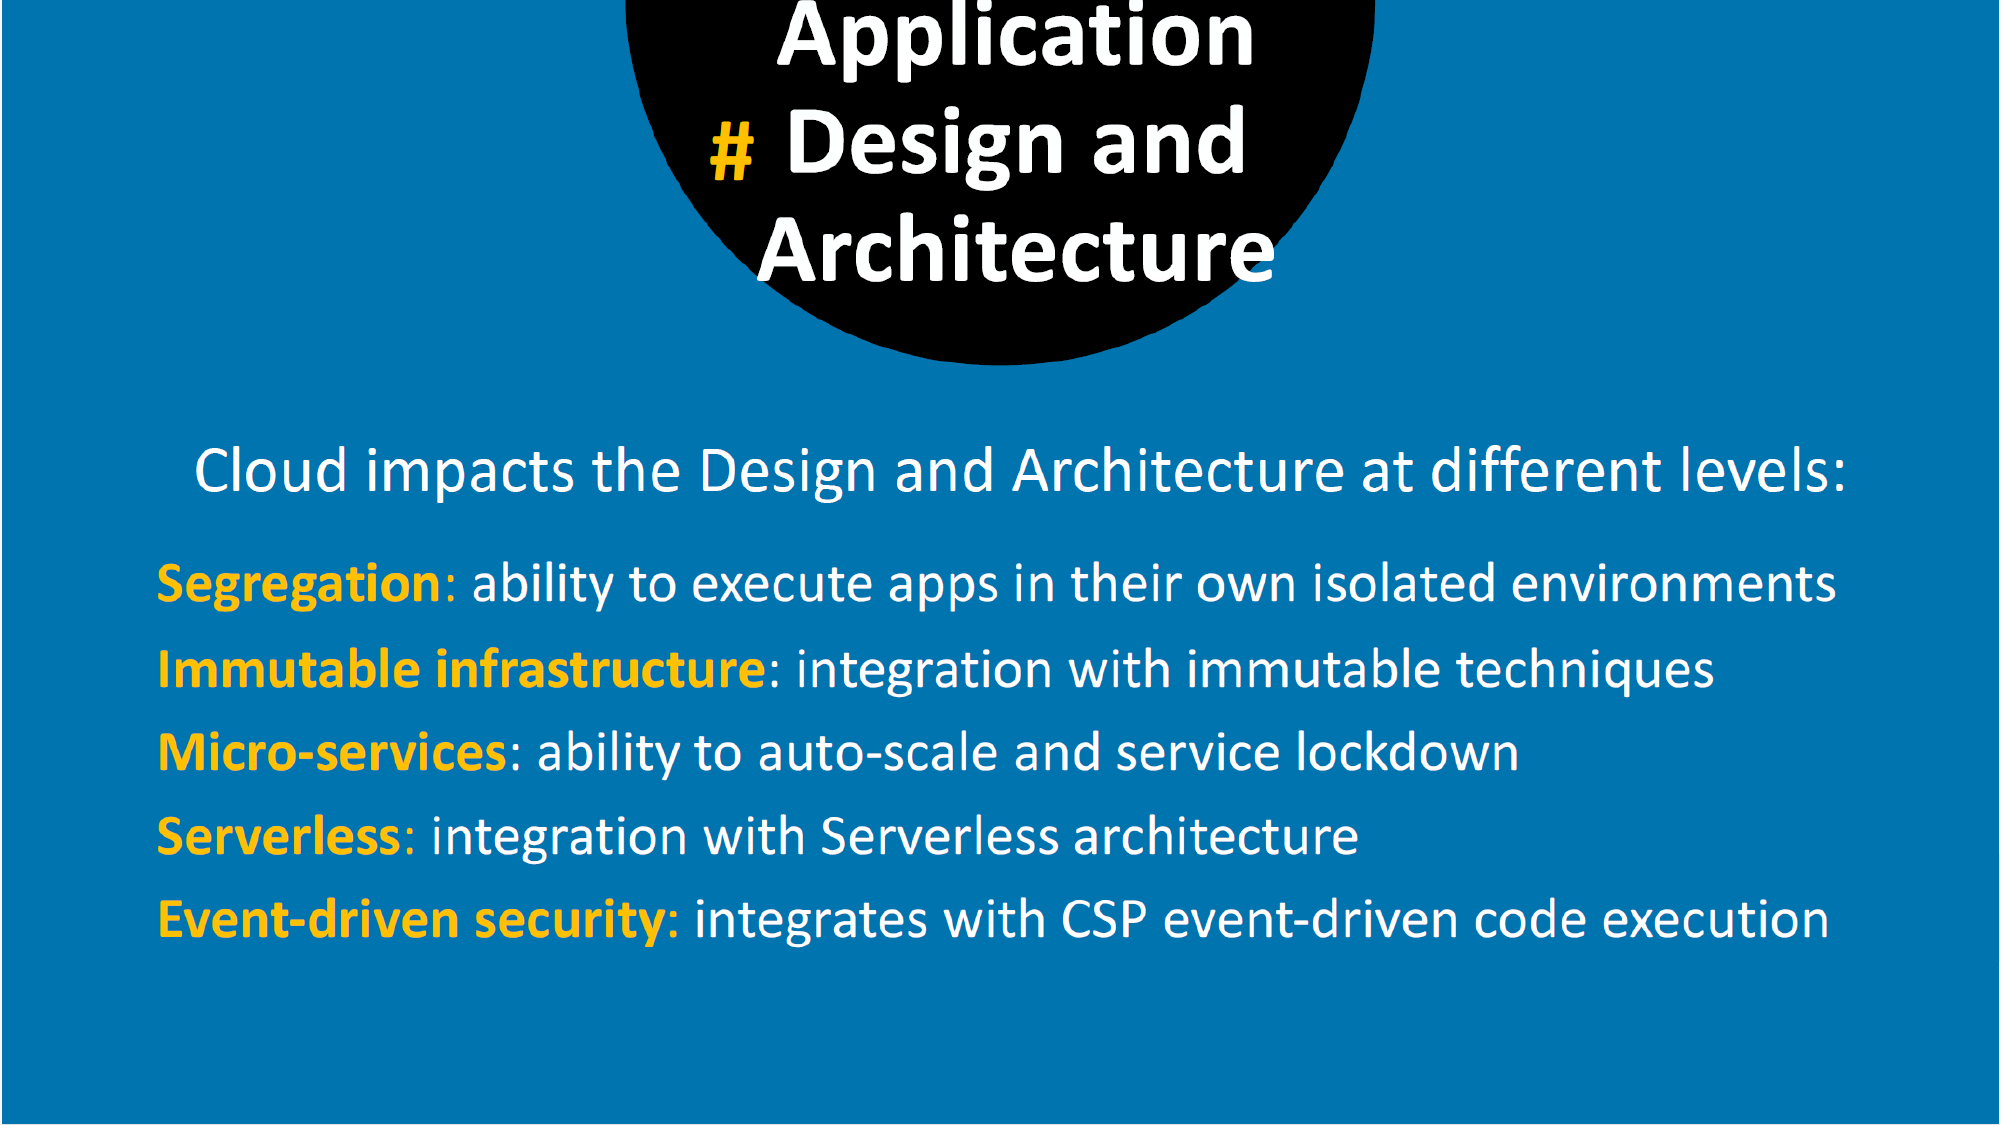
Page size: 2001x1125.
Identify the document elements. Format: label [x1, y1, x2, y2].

picture [761, 743, 780, 770]
picture [315, 815, 322, 854]
picture [1374, 648, 1397, 687]
picture [1593, 660, 1598, 687]
picture [362, 899, 369, 905]
picture [294, 827, 310, 854]
picture [1150, 815, 1171, 854]
picture [800, 660, 804, 687]
picture [1395, 574, 1414, 601]
picture [184, 910, 210, 937]
picture [270, 660, 294, 687]
picture [918, 660, 933, 687]
picture [161, 734, 203, 770]
picture [1769, 574, 1791, 601]
picture [1642, 453, 1660, 491]
picture [630, 827, 655, 854]
picture [790, 743, 811, 770]
picture [320, 660, 342, 687]
picture [369, 461, 375, 490]
picture [787, 910, 810, 947]
picture [475, 574, 494, 601]
picture [698, 910, 703, 937]
picture [529, 453, 547, 491]
picture [420, 743, 426, 770]
picture [1481, 446, 1520, 490]
picture [816, 737, 832, 770]
picture [350, 648, 375, 687]
picture [572, 827, 591, 854]
picture [449, 827, 470, 854]
picture [1711, 910, 1732, 937]
picture [503, 460, 526, 491]
picture [1663, 574, 1685, 601]
picture [291, 574, 316, 611]
picture [1404, 648, 1409, 687]
picture [1075, 460, 1098, 491]
picture [1123, 574, 1146, 601]
picture [299, 753, 312, 758]
picture [1666, 660, 1689, 687]
picture [880, 910, 903, 937]
picture [1383, 562, 1387, 601]
picture [897, 460, 921, 491]
picture [1758, 460, 1785, 491]
picture [158, 564, 182, 601]
picture [944, 910, 982, 937]
picture [1054, 460, 1071, 490]
picture [1521, 460, 1548, 491]
picture [1151, 453, 1170, 491]
picture [1069, 660, 1107, 687]
picture [346, 568, 364, 601]
picture [1219, 910, 1242, 937]
picture [1363, 460, 1387, 491]
picture [606, 899, 613, 905]
picture [1738, 903, 1755, 937]
picture [435, 827, 439, 854]
picture [341, 910, 357, 937]
picture [1262, 820, 1278, 854]
picture [1192, 910, 1215, 937]
picture [213, 910, 237, 937]
picture [689, 660, 713, 687]
picture [1255, 743, 1278, 770]
picture [1796, 568, 1812, 601]
picture [1367, 731, 1387, 770]
picture [1316, 827, 1331, 854]
picture [176, 660, 216, 687]
picture [1532, 648, 1553, 687]
picture [1376, 910, 1400, 937]
picture [1219, 743, 1224, 770]
picture [549, 660, 568, 687]
picture [1772, 910, 1797, 937]
picture [1180, 827, 1184, 854]
picture [909, 910, 926, 937]
picture [1695, 660, 1713, 687]
picture [290, 920, 304, 925]
picture [224, 743, 244, 770]
picture [471, 460, 495, 491]
picture [848, 460, 873, 490]
picture [1260, 461, 1285, 491]
picture [1313, 898, 1336, 937]
picture [243, 910, 267, 937]
picture [374, 910, 400, 937]
picture [214, 574, 239, 611]
picture [1513, 574, 1537, 601]
picture [438, 660, 445, 687]
picture [956, 827, 971, 854]
picture [1631, 910, 1652, 937]
picture [458, 743, 482, 770]
picture [613, 660, 638, 687]
picture [1323, 653, 1340, 687]
picture [613, 731, 617, 770]
picture [1175, 460, 1202, 491]
picture [1341, 743, 1360, 770]
picture [1794, 447, 1799, 490]
picture [828, 568, 844, 601]
picture [1093, 901, 1115, 937]
picture [233, 447, 239, 490]
picture [815, 460, 842, 502]
picture [475, 820, 491, 854]
picture [1203, 660, 1240, 687]
picture [1817, 574, 1835, 601]
picture [920, 574, 943, 611]
picture [711, 910, 733, 937]
picture [1230, 743, 1250, 770]
picture [650, 574, 675, 601]
picture [438, 649, 446, 655]
picture [1350, 574, 1375, 601]
picture [988, 827, 1011, 854]
picture [1021, 898, 1043, 937]
picture [639, 910, 665, 946]
picture [885, 743, 903, 770]
picture [1296, 660, 1318, 687]
picture [741, 460, 768, 491]
picture [1028, 660, 1049, 687]
picture [1171, 743, 1186, 770]
picture [989, 910, 993, 937]
picture [217, 827, 232, 854]
picture [1637, 660, 1659, 687]
picture [599, 743, 604, 770]
picture [1250, 910, 1271, 937]
picture [1017, 574, 1021, 601]
picture [1190, 743, 1213, 770]
picture [1310, 743, 1335, 770]
picture [1808, 460, 1827, 491]
picture [1556, 460, 1573, 490]
picture [738, 903, 755, 937]
picture [1076, 827, 1096, 854]
picture [933, 743, 952, 770]
picture [570, 653, 587, 687]
picture [1470, 562, 1493, 601]
picture [951, 574, 974, 611]
picture [1276, 903, 1292, 937]
picture [1239, 827, 1259, 854]
picture [310, 898, 335, 937]
picture [1345, 660, 1364, 687]
picture [319, 574, 341, 601]
picture [694, 574, 717, 601]
picture [745, 574, 768, 601]
picture [1094, 562, 1115, 601]
picture [618, 903, 636, 937]
picture [554, 460, 573, 491]
picture [161, 651, 167, 687]
picture [995, 660, 1020, 687]
picture [1441, 574, 1464, 601]
picture [703, 450, 734, 490]
picture [1500, 910, 1525, 937]
picture [926, 827, 949, 854]
picture [643, 660, 663, 687]
picture [368, 574, 375, 601]
picture [1393, 453, 1412, 491]
picture [414, 574, 438, 601]
picture [775, 460, 794, 491]
picture [715, 743, 740, 770]
picture [1299, 731, 1304, 770]
picture [781, 815, 802, 854]
picture [211, 732, 218, 738]
picture [1075, 731, 1098, 770]
picture [1470, 461, 1475, 490]
picture [626, 743, 631, 770]
picture [629, 568, 646, 601]
picture [652, 460, 679, 491]
picture [1420, 568, 1437, 601]
picture [801, 574, 822, 601]
picture [850, 827, 873, 854]
picture [1611, 460, 1636, 490]
picture [1017, 827, 1034, 854]
picture [271, 903, 288, 937]
picture [523, 827, 546, 864]
picture [1506, 660, 1525, 687]
picture [1046, 743, 1067, 770]
picture [1403, 910, 1427, 937]
picture [434, 743, 453, 770]
picture [1199, 574, 1224, 601]
picture [740, 660, 764, 687]
picture [596, 820, 612, 854]
picture [998, 903, 1015, 937]
picture [1631, 574, 1656, 601]
picture [618, 447, 643, 490]
picture [1118, 743, 1136, 770]
picture [930, 460, 955, 490]
picture [299, 653, 316, 687]
picture [891, 574, 911, 601]
picture [187, 574, 211, 601]
picture [774, 574, 793, 601]
picture [161, 901, 182, 936]
picture [1211, 827, 1234, 854]
picture [802, 461, 807, 490]
picture [381, 648, 387, 687]
picture [980, 574, 997, 601]
picture [371, 743, 387, 770]
picture [1606, 660, 1629, 696]
picture [570, 568, 586, 601]
picture [390, 743, 416, 770]
picture [1728, 461, 1755, 490]
picture [1761, 910, 1766, 937]
picture [1571, 574, 1594, 601]
picture [888, 660, 911, 697]
picture [328, 827, 353, 854]
picture [1190, 820, 1207, 854]
picture [555, 910, 579, 937]
picture [667, 653, 684, 687]
picture [1577, 460, 1604, 491]
picture [1285, 827, 1306, 854]
picture [1600, 574, 1605, 601]
picture [835, 910, 855, 937]
picture [1146, 648, 1168, 687]
picture [540, 743, 559, 770]
picture [1228, 574, 1266, 601]
picture [1562, 910, 1585, 937]
picture [1495, 743, 1516, 770]
picture [961, 653, 978, 687]
picture [1250, 660, 1287, 687]
picture [1013, 450, 1048, 490]
picture [477, 910, 495, 937]
picture [560, 574, 565, 601]
picture [1451, 743, 1489, 770]
picture [973, 743, 996, 770]
picture [1234, 453, 1252, 491]
picture [211, 743, 217, 770]
picture [694, 737, 711, 770]
picture [245, 574, 260, 601]
picture [1316, 460, 1343, 491]
picture [1694, 574, 1731, 601]
picture [500, 910, 524, 937]
picture [593, 660, 609, 687]
picture [318, 743, 337, 770]
picture [480, 648, 498, 687]
picture [908, 743, 927, 770]
picture [534, 574, 539, 601]
picture [529, 910, 548, 937]
picture [263, 574, 287, 601]
picture [1105, 827, 1120, 854]
picture [264, 827, 288, 854]
picture [1390, 731, 1414, 770]
picture [196, 449, 227, 491]
picture [656, 743, 680, 780]
picture [1697, 460, 1724, 491]
picture [502, 660, 517, 687]
picture [1683, 447, 1688, 490]
picture [590, 574, 613, 611]
picture [1165, 910, 1188, 937]
picture [758, 820, 775, 854]
picture [1104, 447, 1129, 490]
picture [1415, 660, 1439, 687]
picture [382, 574, 408, 601]
picture [1531, 898, 1554, 937]
picture [817, 910, 831, 937]
picture [1805, 910, 1826, 937]
picture [860, 660, 884, 687]
picture [837, 743, 862, 770]
picture [636, 737, 653, 770]
picture [840, 653, 857, 687]
picture [1346, 910, 1360, 937]
picture [1613, 574, 1628, 601]
picture [420, 732, 427, 738]
picture [1141, 743, 1164, 770]
picture [1123, 653, 1140, 687]
picture [721, 660, 736, 687]
picture [1434, 910, 1455, 937]
picture [381, 827, 399, 854]
picture [1123, 827, 1142, 854]
picture [495, 827, 518, 854]
picture [759, 910, 782, 937]
picture [721, 574, 742, 601]
picture [586, 910, 601, 937]
picture [246, 460, 275, 491]
picture [592, 453, 611, 491]
picture [553, 827, 568, 854]
picture [1167, 574, 1182, 601]
picture [1456, 653, 1473, 687]
picture [749, 827, 753, 854]
picture [977, 815, 981, 854]
picture [627, 0, 1374, 364]
picture [663, 827, 684, 854]
picture [433, 910, 457, 937]
picture [284, 461, 309, 491]
picture [848, 574, 871, 601]
picture [249, 743, 265, 770]
picture [520, 660, 543, 687]
picture [1563, 660, 1584, 687]
picture [487, 743, 505, 770]
picture [1063, 901, 1090, 937]
picture [1655, 910, 1678, 937]
picture [1421, 743, 1446, 770]
picture [1739, 574, 1762, 601]
picture [813, 660, 834, 687]
picture [187, 827, 211, 854]
picture [1328, 574, 1346, 601]
picture [619, 827, 624, 854]
picture [437, 460, 464, 502]
picture [606, 910, 612, 937]
picture [937, 660, 956, 687]
picture [235, 827, 261, 854]
picture [1017, 743, 1036, 770]
picture [1477, 660, 1500, 687]
picture [452, 660, 476, 687]
picture [358, 827, 377, 854]
picture [384, 460, 427, 490]
picture [822, 818, 844, 854]
picture [317, 447, 344, 491]
picture [1114, 660, 1118, 687]
picture [403, 910, 427, 937]
picture [504, 562, 527, 601]
picture [1190, 660, 1195, 687]
picture [223, 660, 263, 687]
picture [158, 817, 182, 854]
picture [1031, 574, 1052, 601]
picture [1208, 460, 1231, 491]
picture [1544, 574, 1565, 601]
picture [1140, 461, 1145, 490]
picture [1154, 574, 1158, 601]
picture [964, 447, 991, 491]
picture [569, 731, 592, 770]
picture [704, 827, 742, 854]
picture [362, 910, 368, 937]
picture [1272, 574, 1293, 601]
picture [1316, 574, 1320, 601]
picture [395, 660, 419, 687]
picture [1123, 901, 1145, 937]
picture [859, 903, 876, 937]
picture [341, 743, 365, 770]
picture [1366, 910, 1371, 937]
picture [1295, 460, 1312, 490]
picture [984, 660, 989, 687]
picture [1684, 910, 1703, 937]
picture [962, 731, 966, 770]
picture [881, 827, 922, 854]
picture [1476, 910, 1496, 937]
picture [1604, 910, 1627, 937]
picture [1071, 568, 1088, 601]
picture [368, 563, 376, 569]
picture [269, 743, 295, 770]
picture [547, 562, 552, 601]
picture [1334, 827, 1357, 854]
picture [1432, 447, 1459, 491]
picture [1040, 827, 1058, 854]
